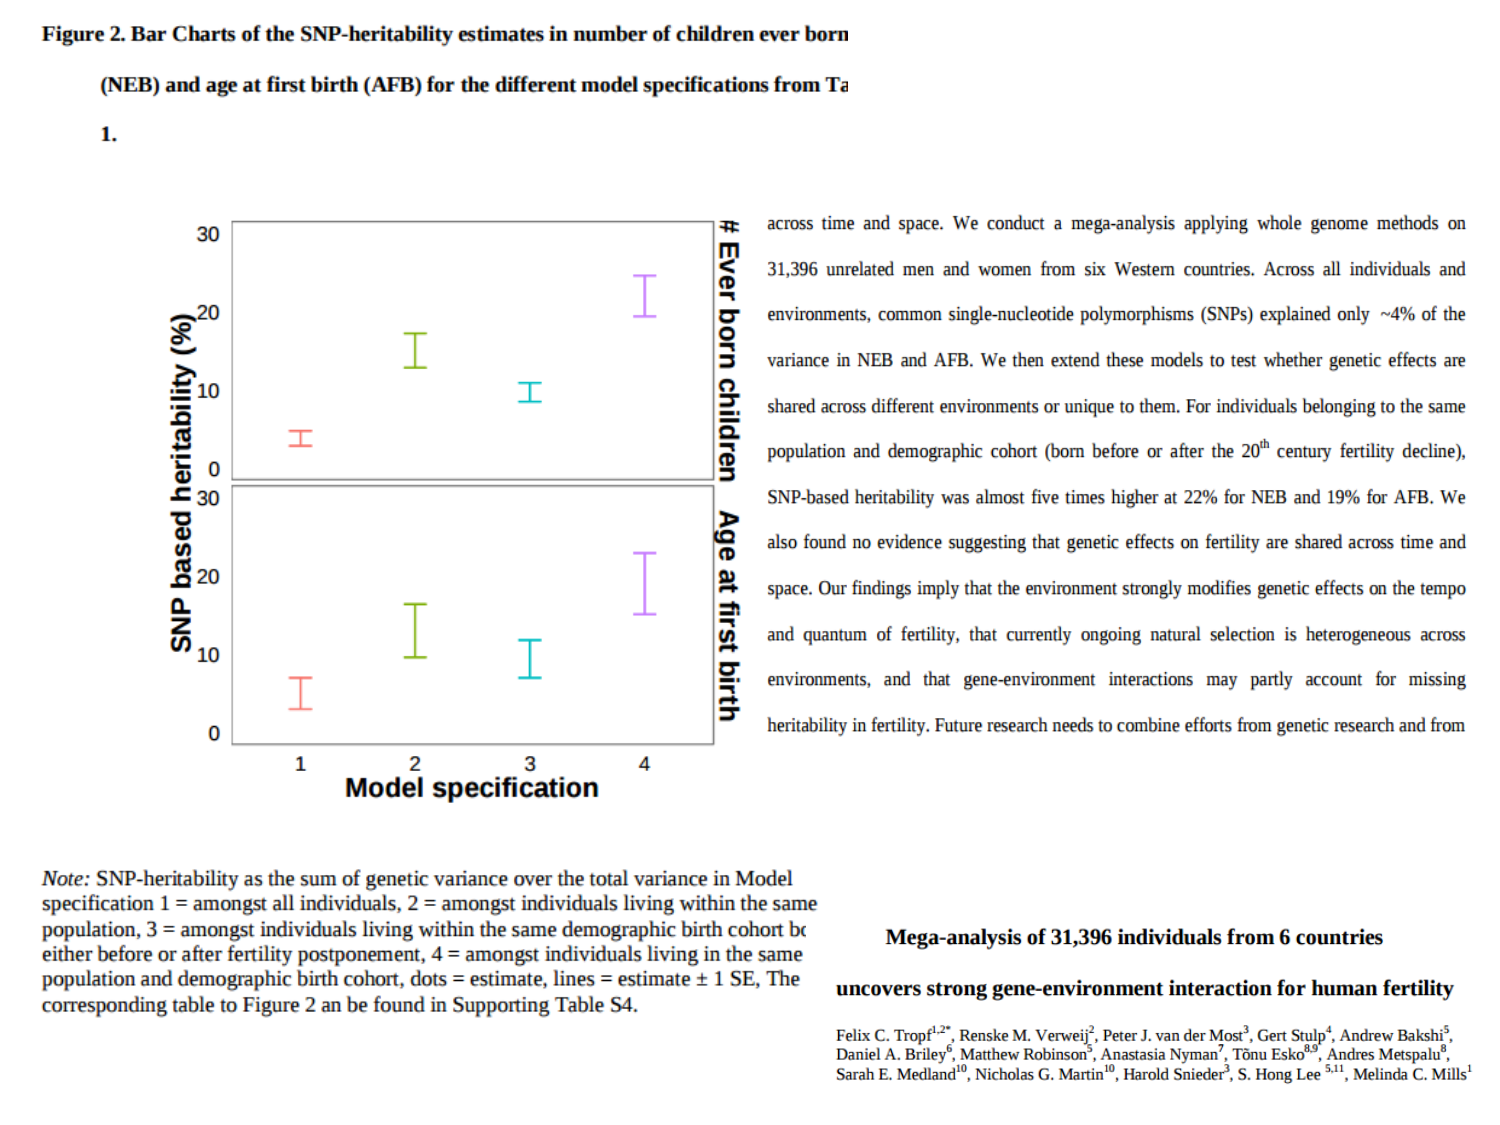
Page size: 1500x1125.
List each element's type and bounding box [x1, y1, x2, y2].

picture [0, 0, 1500, 1093]
list [748, 199, 1500, 751]
